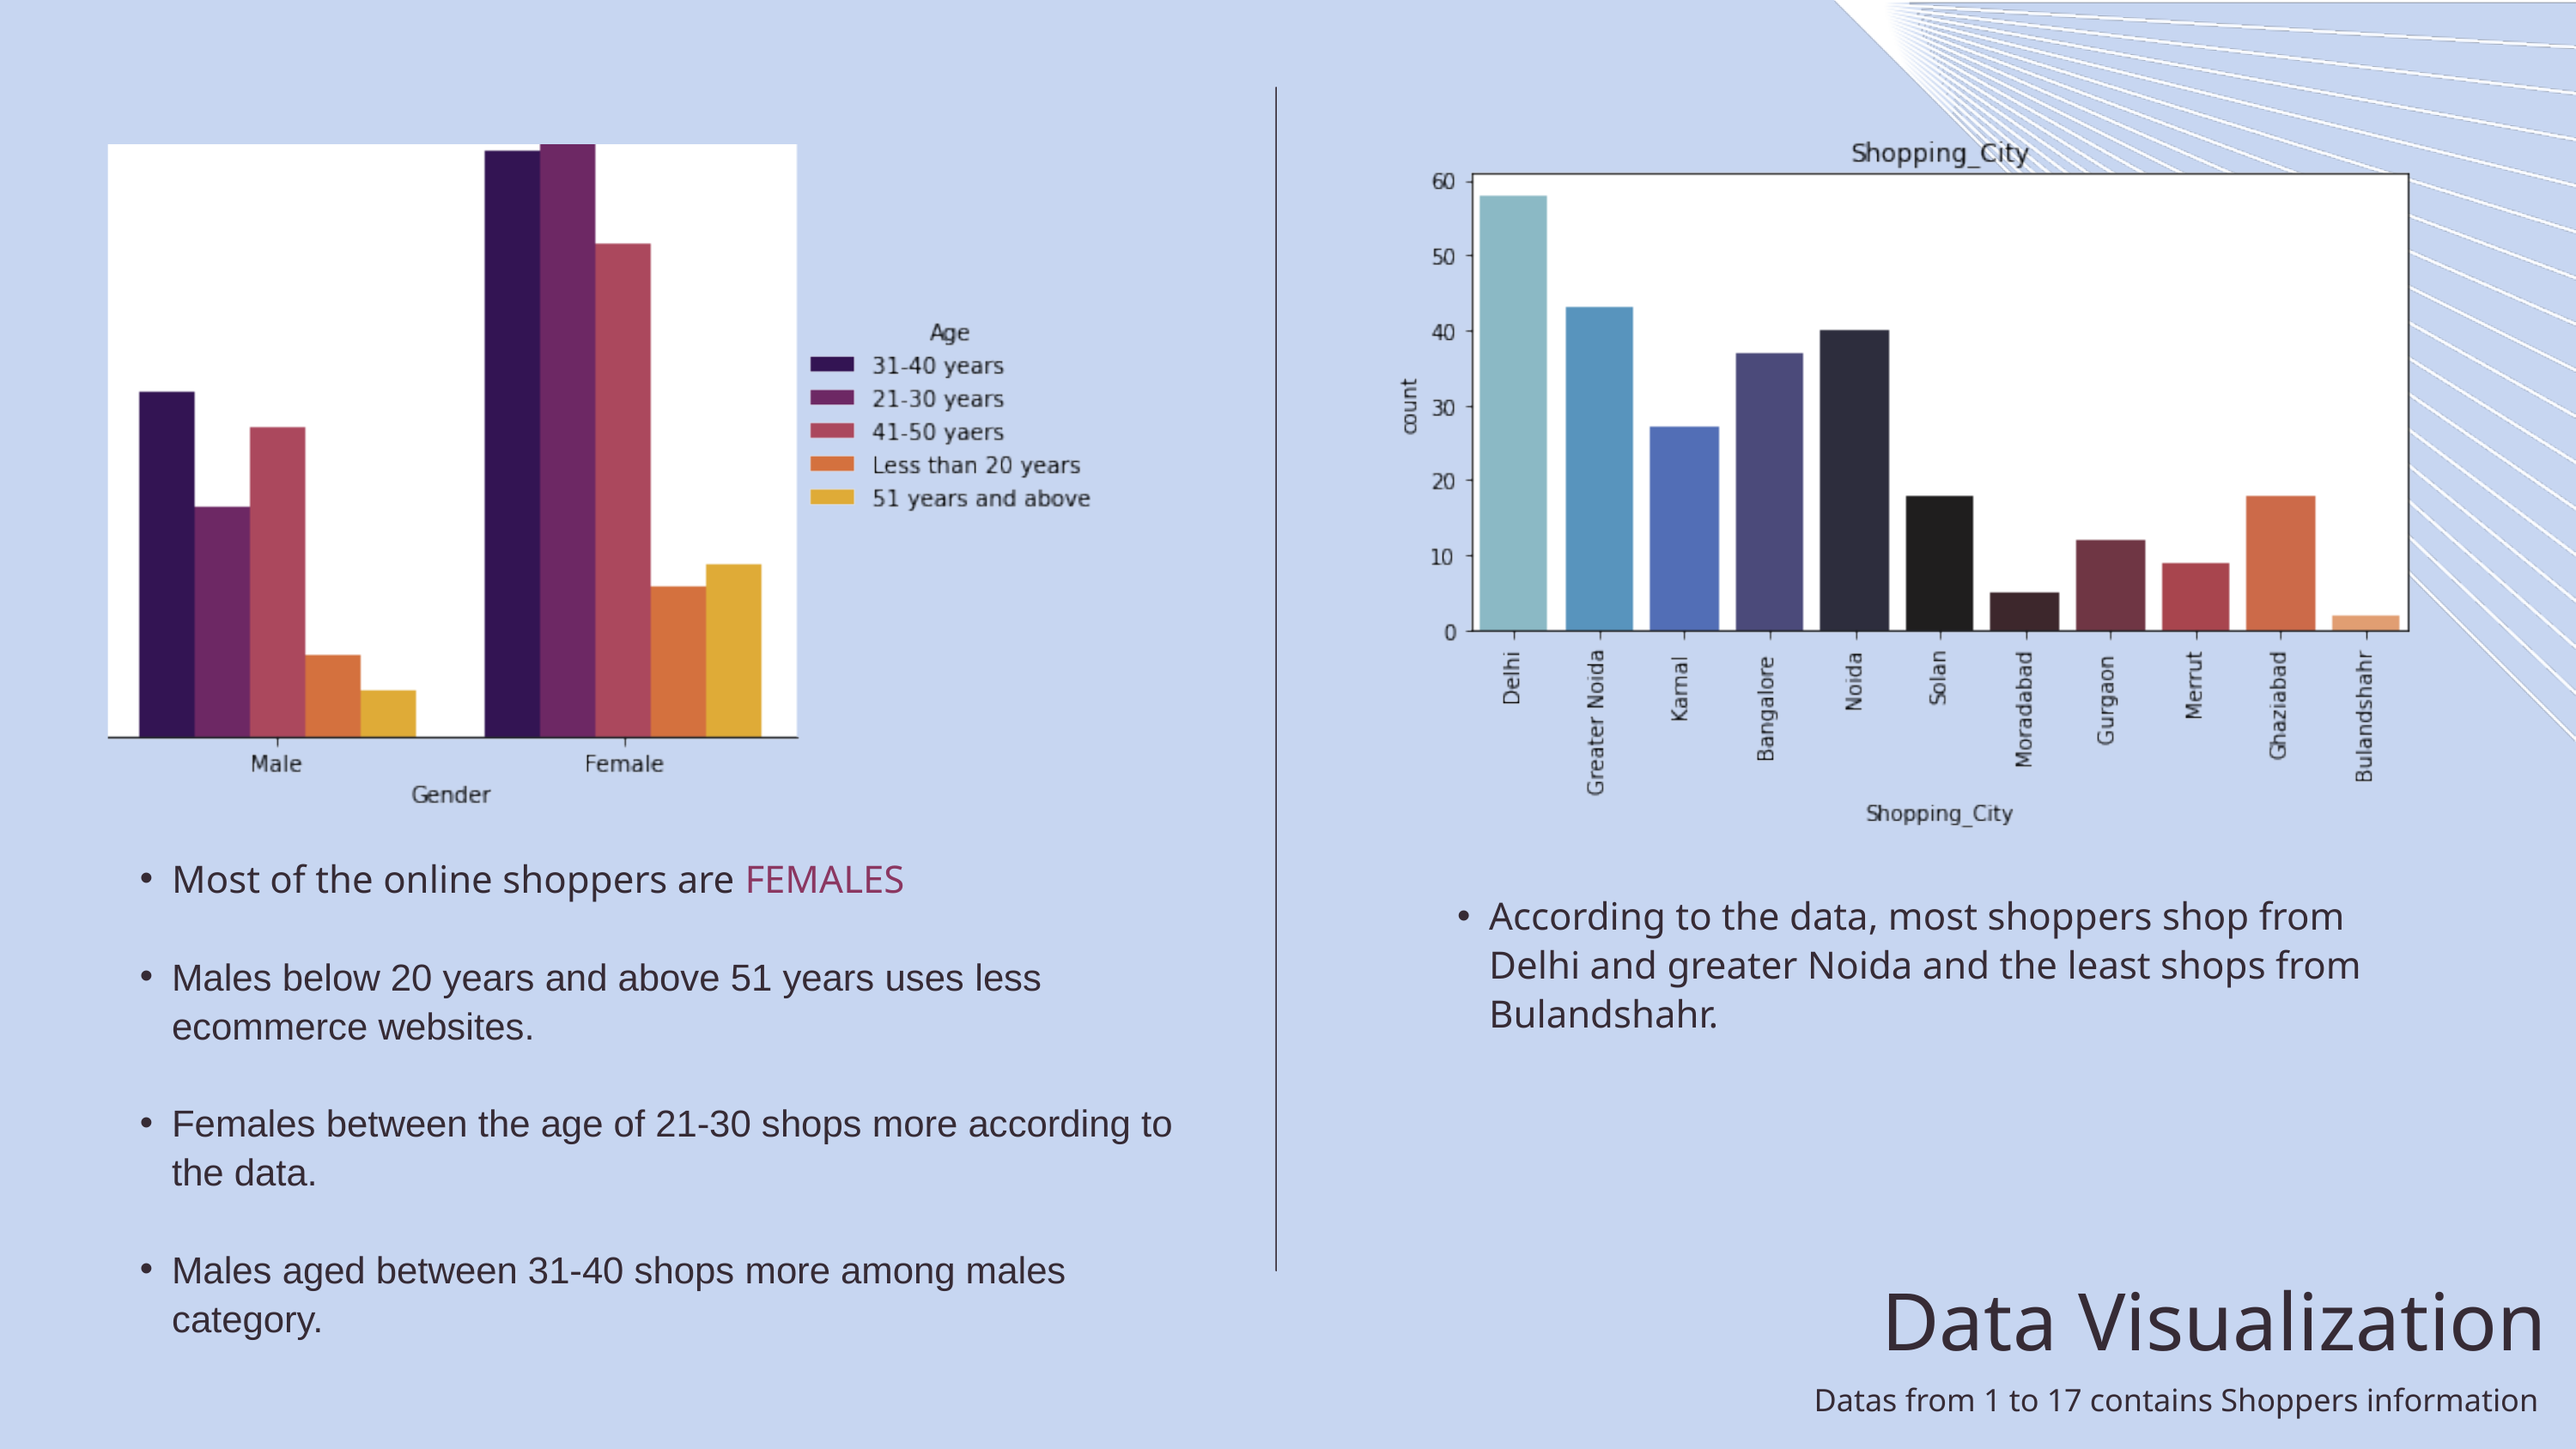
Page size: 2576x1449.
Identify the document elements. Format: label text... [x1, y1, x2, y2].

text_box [1798, 1270, 2548, 1416]
text_box Most of the online shoppers are FEMALES Males below 20 years and above 51 years uses less ecommerce websites. Females between the age of 21-30 shops more according to the data. Males aged between 31-40 shops more among males category. [107, 852, 1181, 1389]
picture [1386, 0, 2576, 840]
picture [107, 144, 1091, 822]
text_box According to the data, most shoppers shop from Delhi and greater Noida and the least shops from Bulandshahr. [1425, 888, 2384, 1084]
